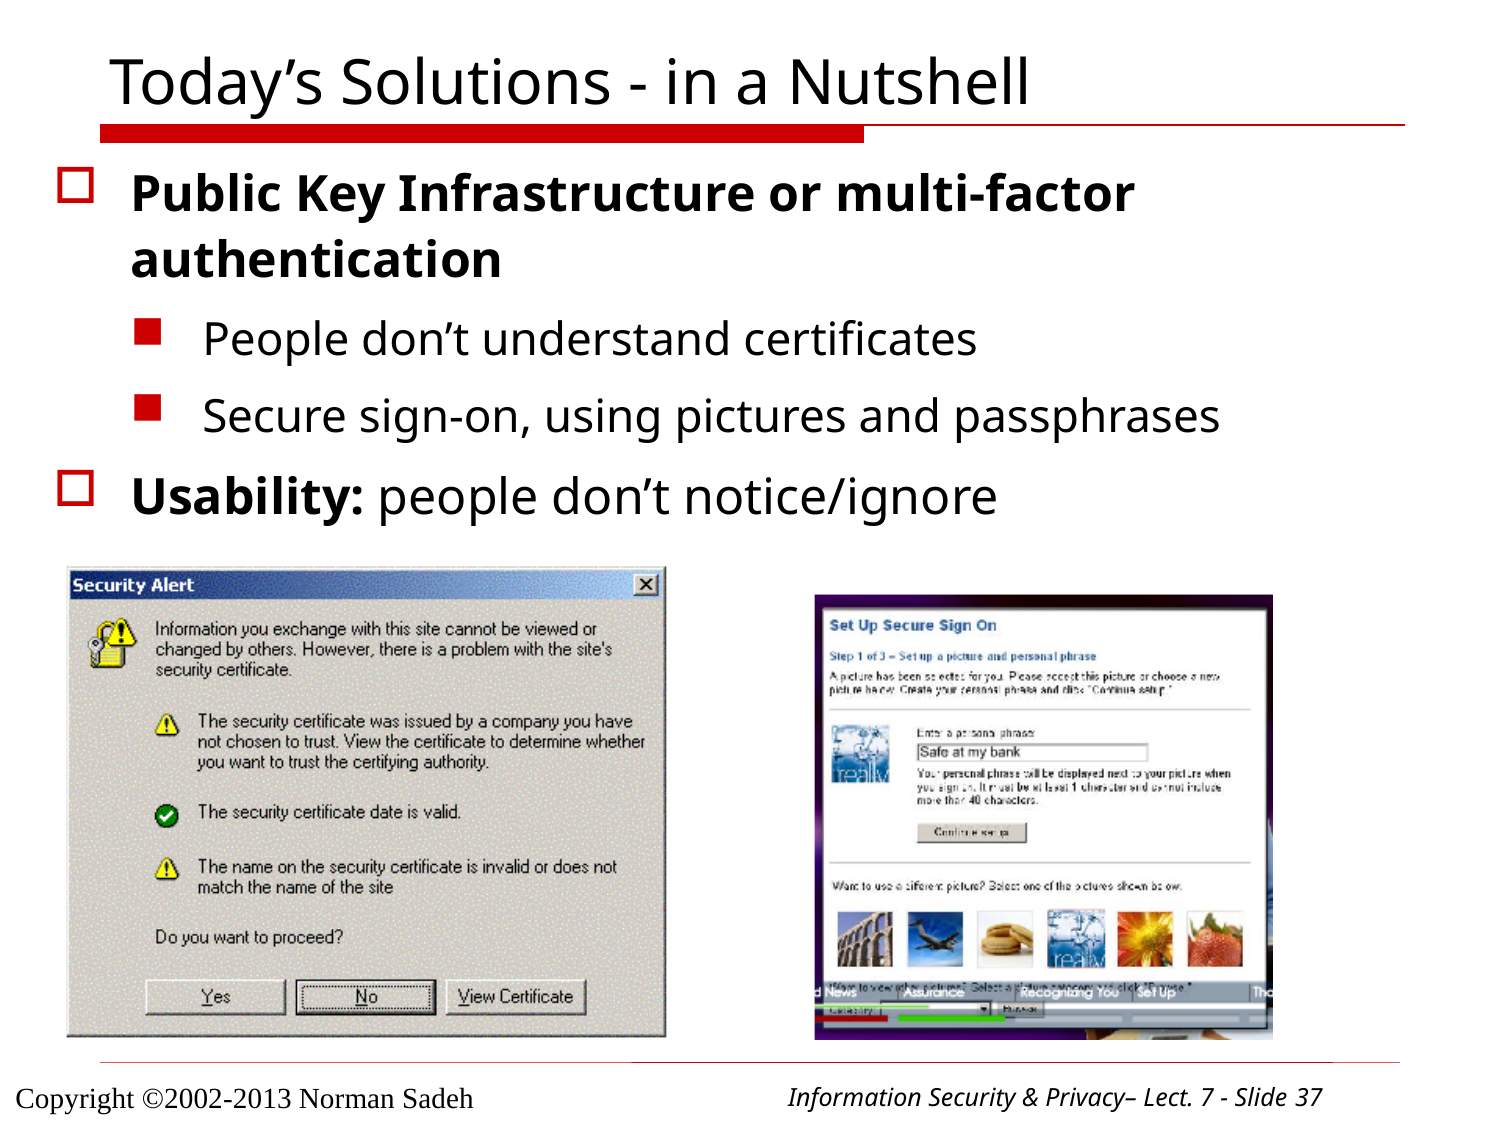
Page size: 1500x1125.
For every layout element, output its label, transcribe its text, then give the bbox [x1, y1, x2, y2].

list Public Key Infrastructure or multi-factor authentication People don’t understand certificates Secure sign-on, using pictures and passphrases Usability: people don’t notice/ignore [38, 148, 1382, 587]
picture [814, 587, 1274, 1040]
title Today’s Solutions - in a Nutshell [93, 24, 1407, 126]
picture [66, 565, 667, 1043]
